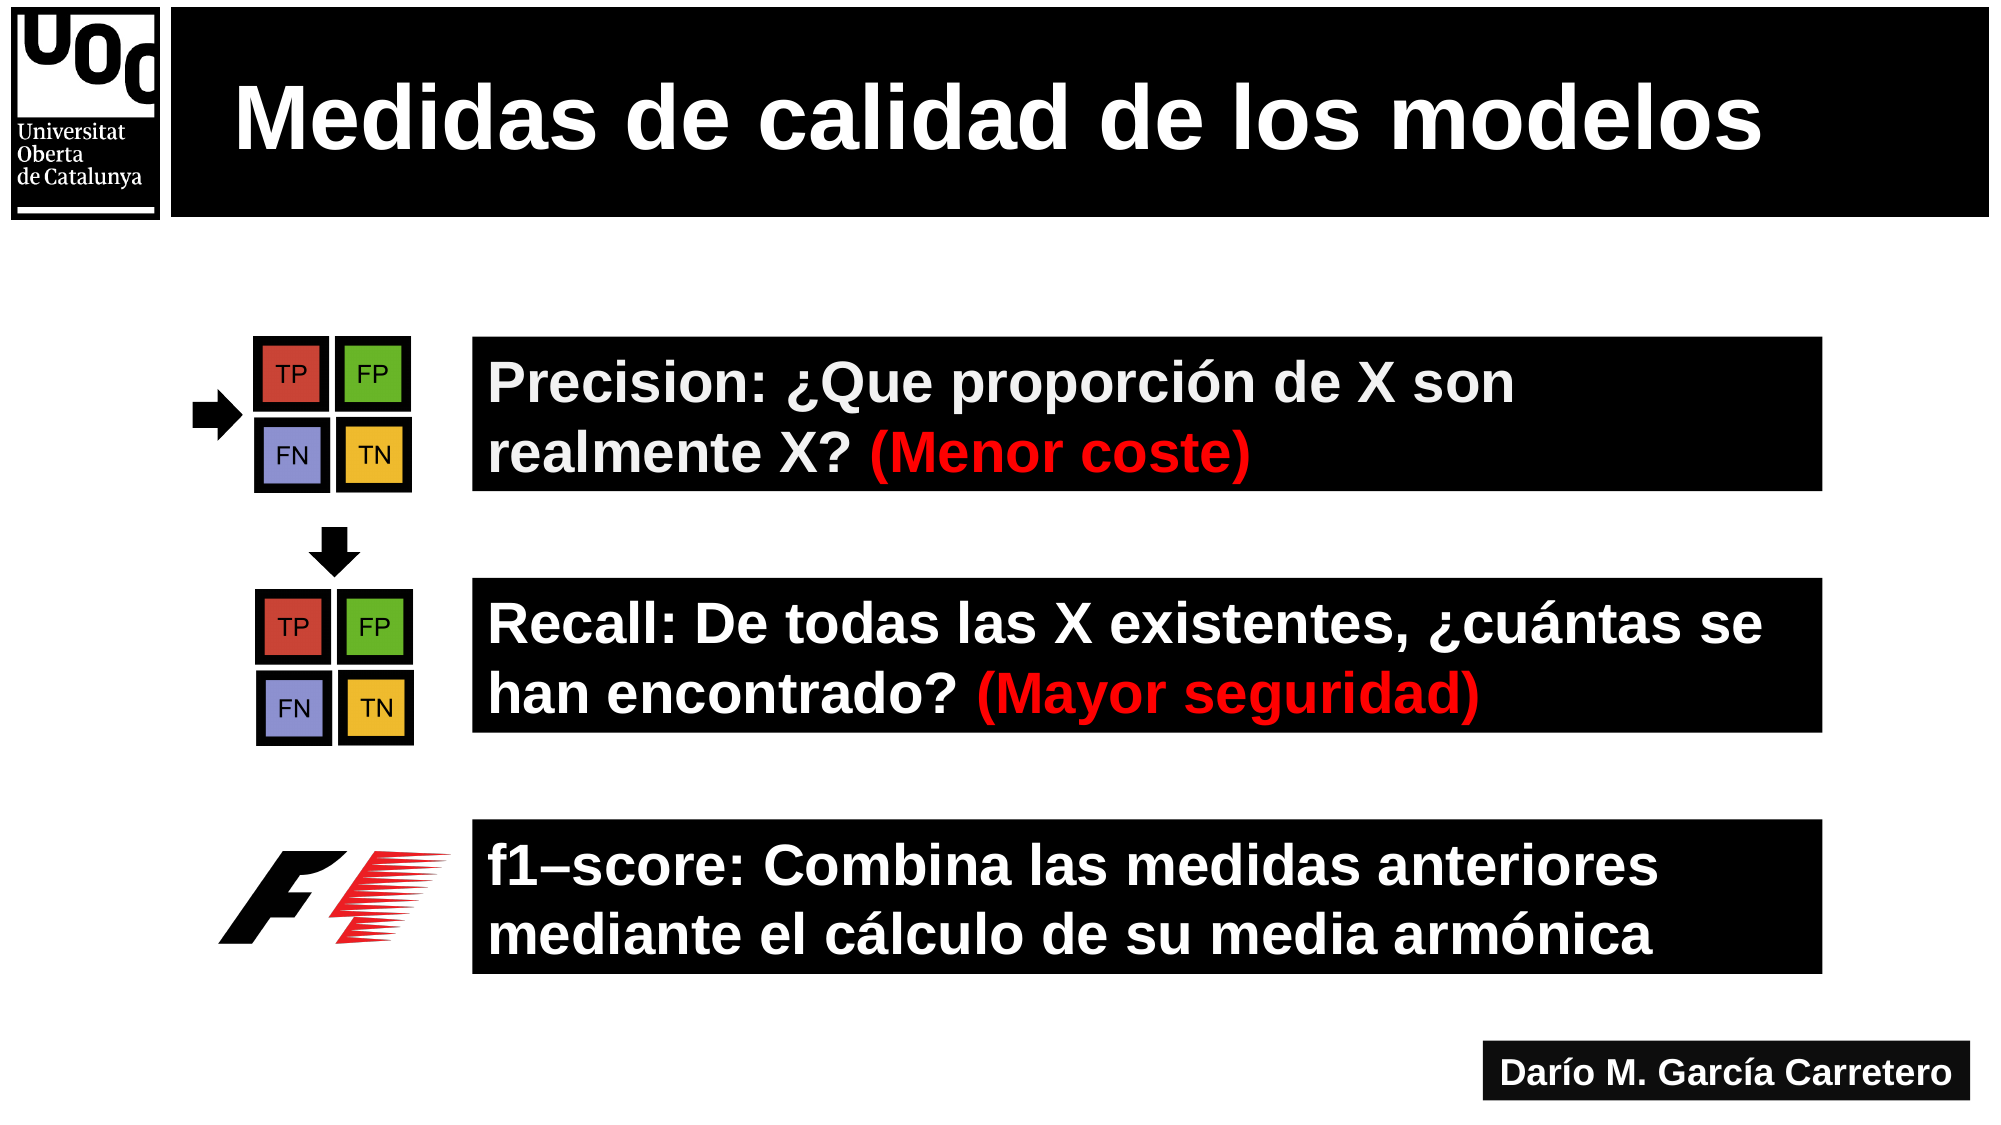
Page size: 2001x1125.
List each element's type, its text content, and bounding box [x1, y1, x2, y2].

text_box Medidas de calidad de los modelos [160, 50, 2000, 176]
text_box Medidas de calidad de los modelos [0, 50, 11, 176]
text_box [218, 819, 1823, 976]
picture [11, 7, 160, 220]
text_box Darío M. García Carretero [1482, 1040, 1971, 1101]
text_box [171, 176, 1989, 217]
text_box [255, 527, 1823, 746]
text_box [171, 7, 1989, 50]
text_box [192, 336, 1823, 494]
